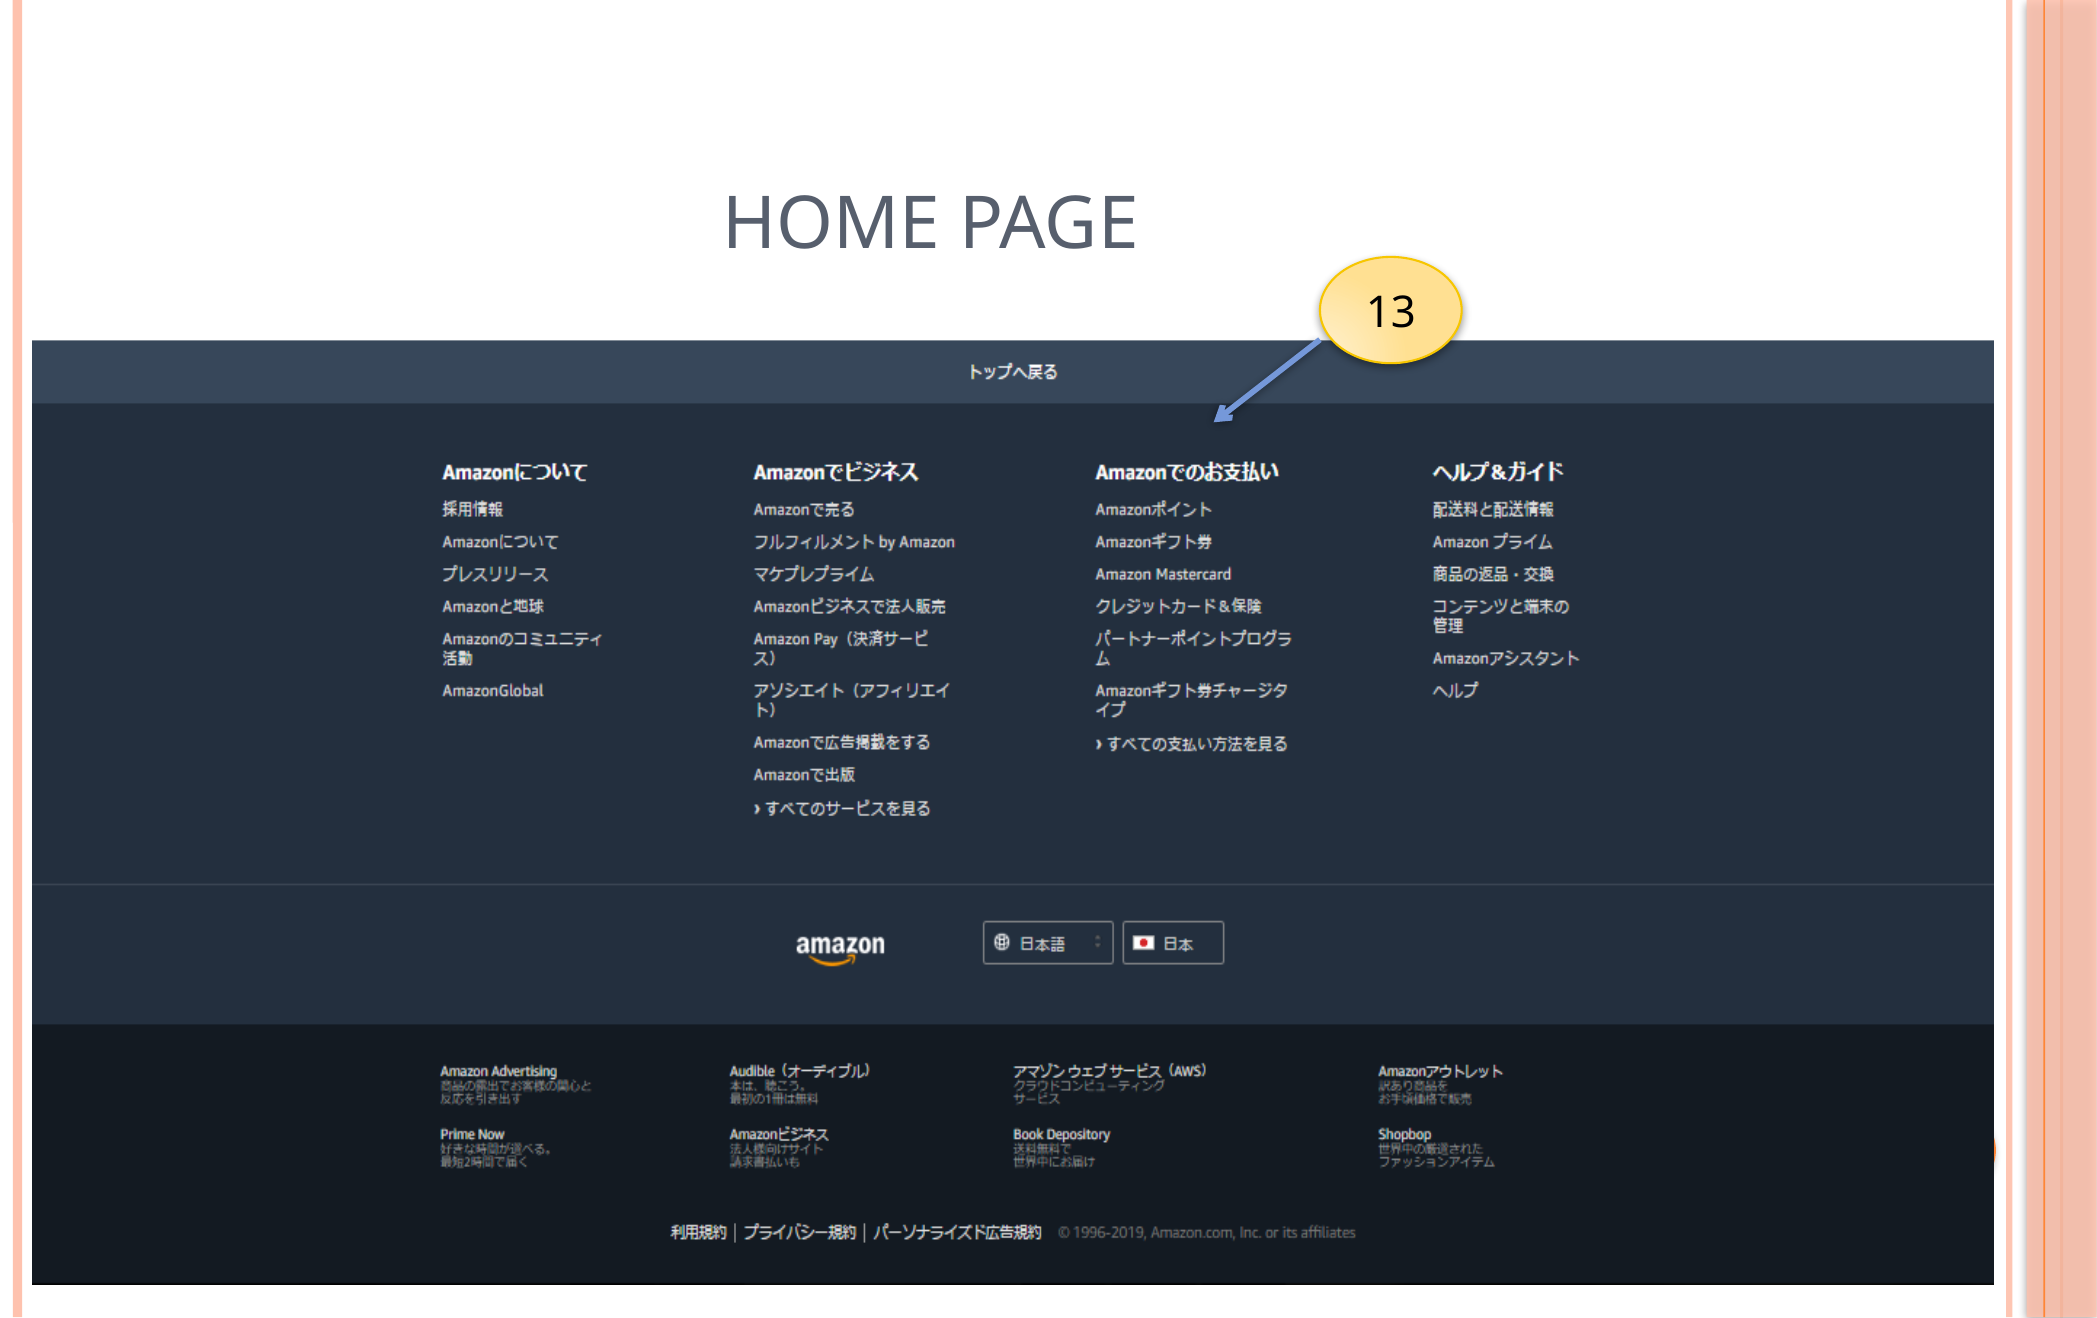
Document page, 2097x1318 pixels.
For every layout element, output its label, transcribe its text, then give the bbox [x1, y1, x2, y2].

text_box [1213, 339, 1321, 423]
text_box 13 [1318, 255, 1463, 334]
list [31, 339, 1994, 1285]
title HOME PAGE [104, 52, 1818, 273]
